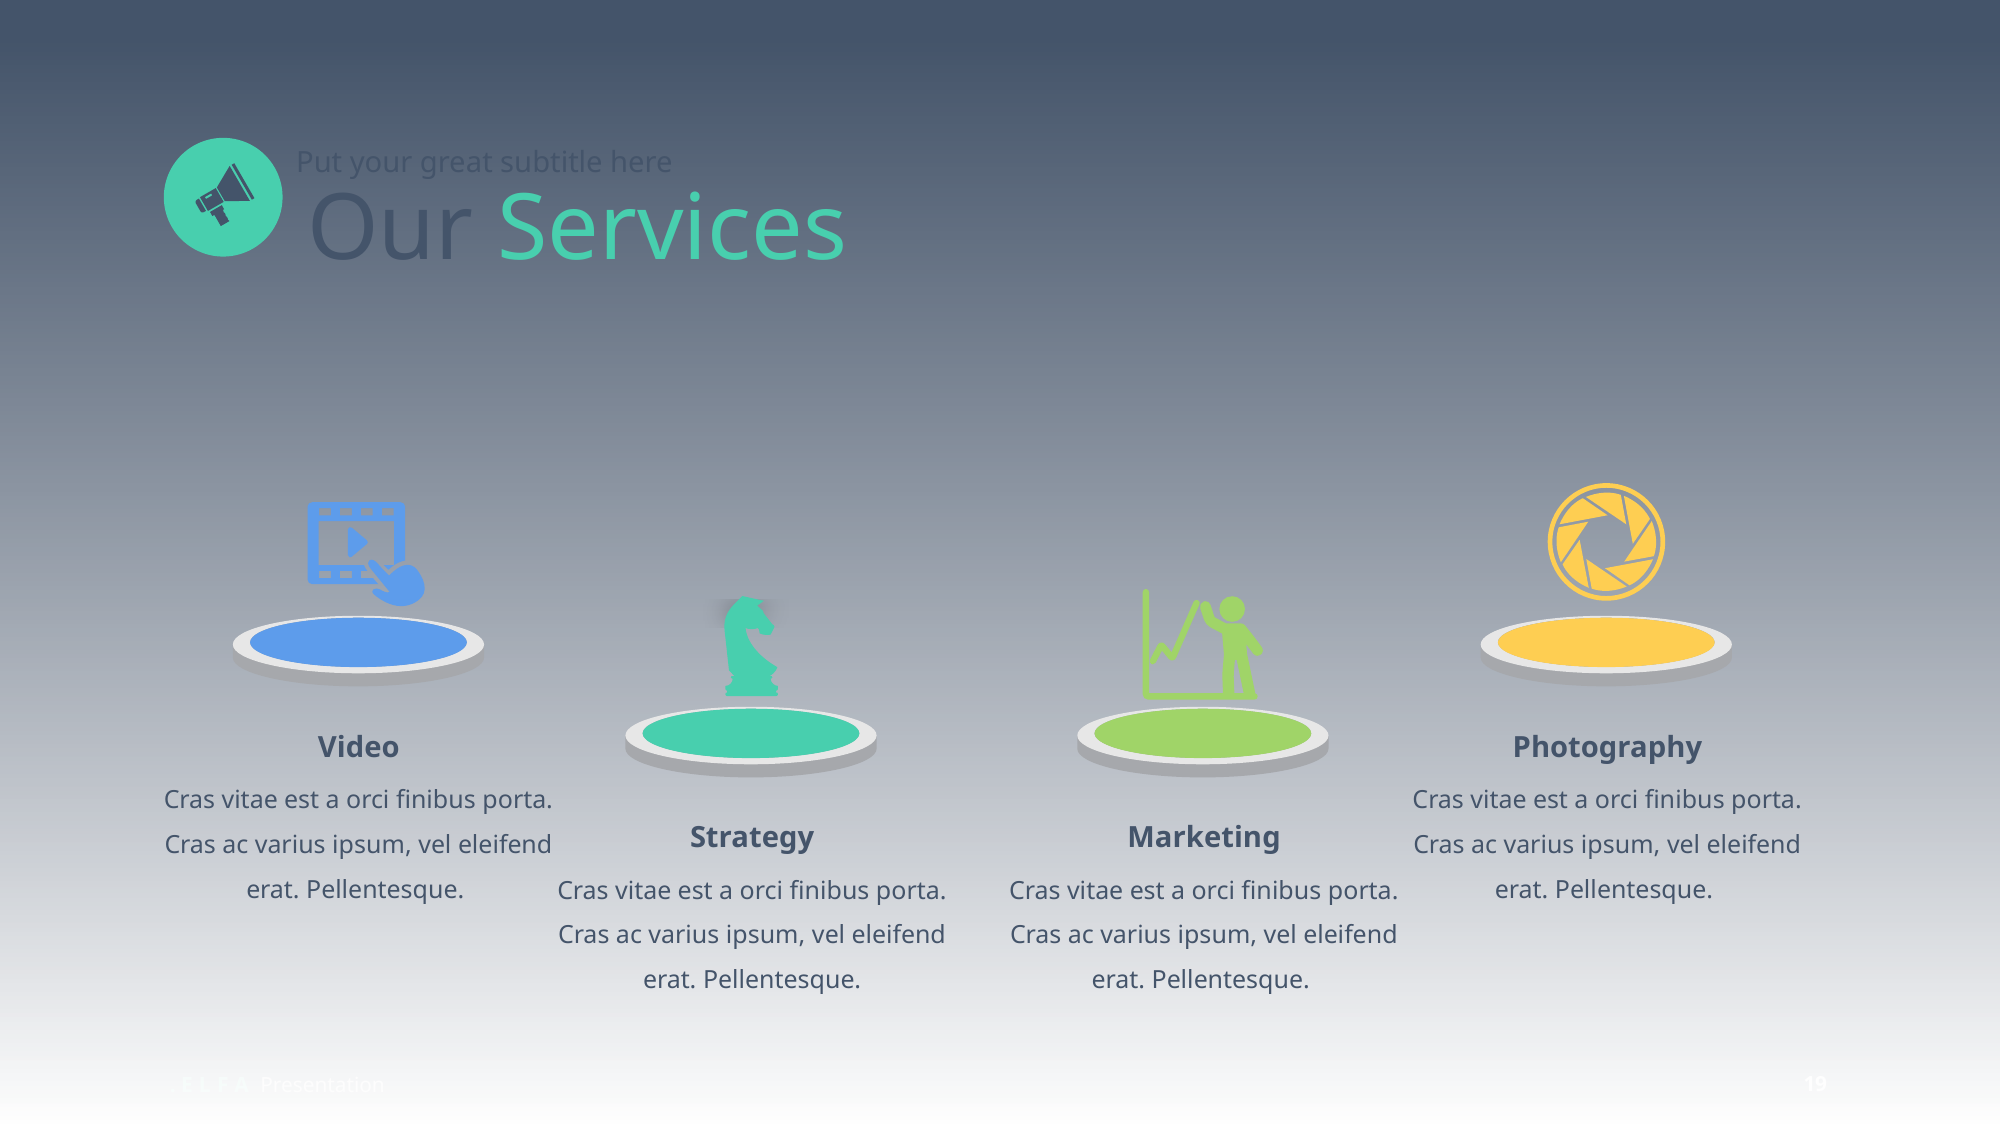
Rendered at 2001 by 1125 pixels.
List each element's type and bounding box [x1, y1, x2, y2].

text_box [163, 137, 283, 257]
text_box [1077, 706, 1329, 778]
text_box [1385, 720, 1830, 958]
text_box [625, 706, 877, 778]
text_box [1547, 483, 1666, 601]
text_box [141, 720, 577, 958]
text_box [232, 615, 485, 687]
text_box [982, 811, 1427, 1049]
picture [0, 0, 2000, 1125]
text_box [1480, 615, 1732, 687]
text_box [307, 502, 426, 607]
text_box [1142, 588, 1264, 700]
text_box [530, 811, 975, 1049]
